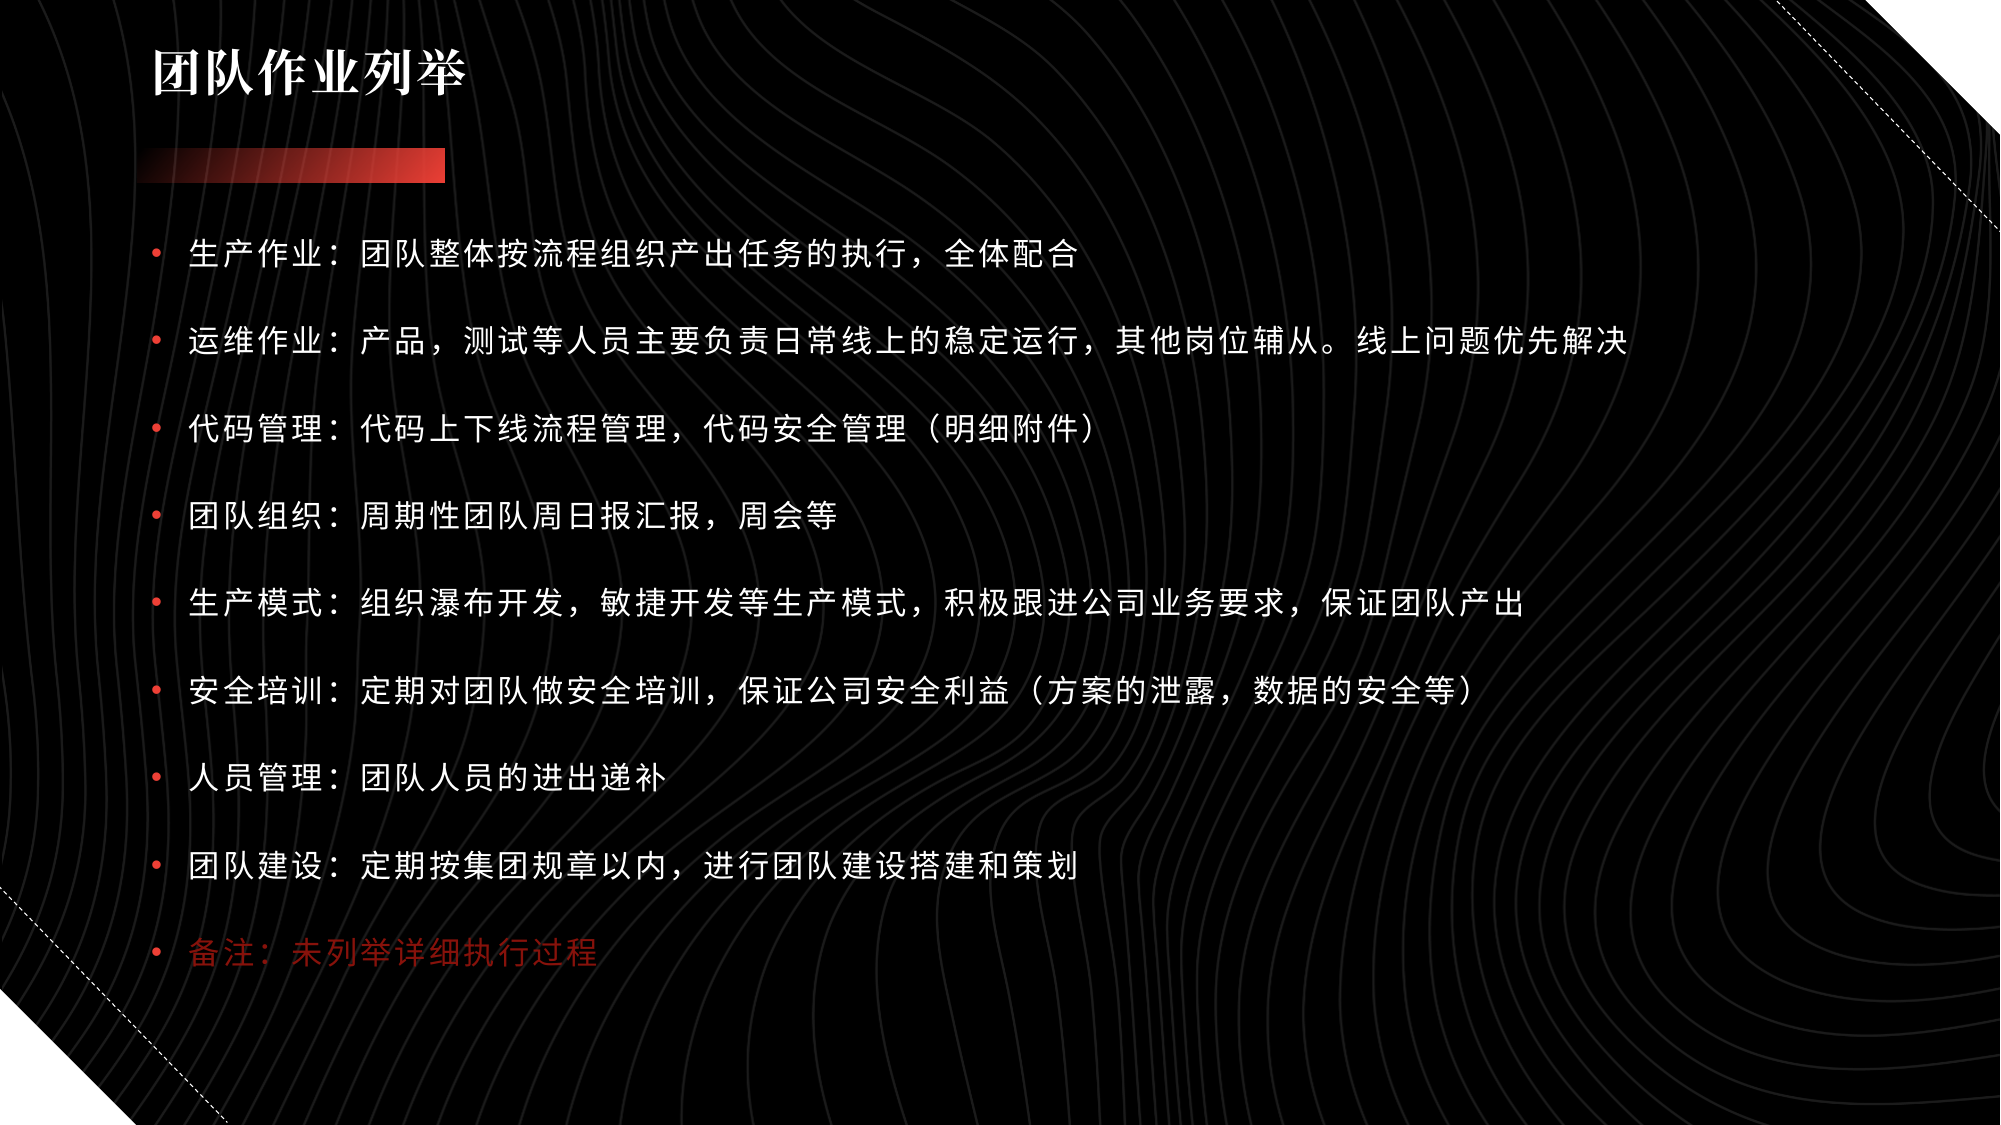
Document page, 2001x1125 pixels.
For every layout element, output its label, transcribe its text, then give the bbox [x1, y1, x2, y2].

title 团队作业列举 [136, 27, 1863, 124]
list 生产作业：团队整体按流程组织产出任务的执行，全体配合 运维作业：产品，测试等人员主要负责日常线上的稳定运行，其他岗位辅从。线上问题优先解决 代码管理：代码上下线流程管理，代码安全管理（明细附件） 团队组织：周期性团队周日报汇报，周会等 生产模式：组织瀑布开发，敏捷开发等生产模式，积极跟进公司业务要求，保证团队产出 安全培训：定期对团队做安全培训，保证公司安全利益（方案的泄露，数据的安全等） 人员管理：团队人员的进出递补 团队建设：定期按集团规章以内，进行团队建设搭建和策划 备注：未列举详细执行过程 [136, 207, 1864, 994]
